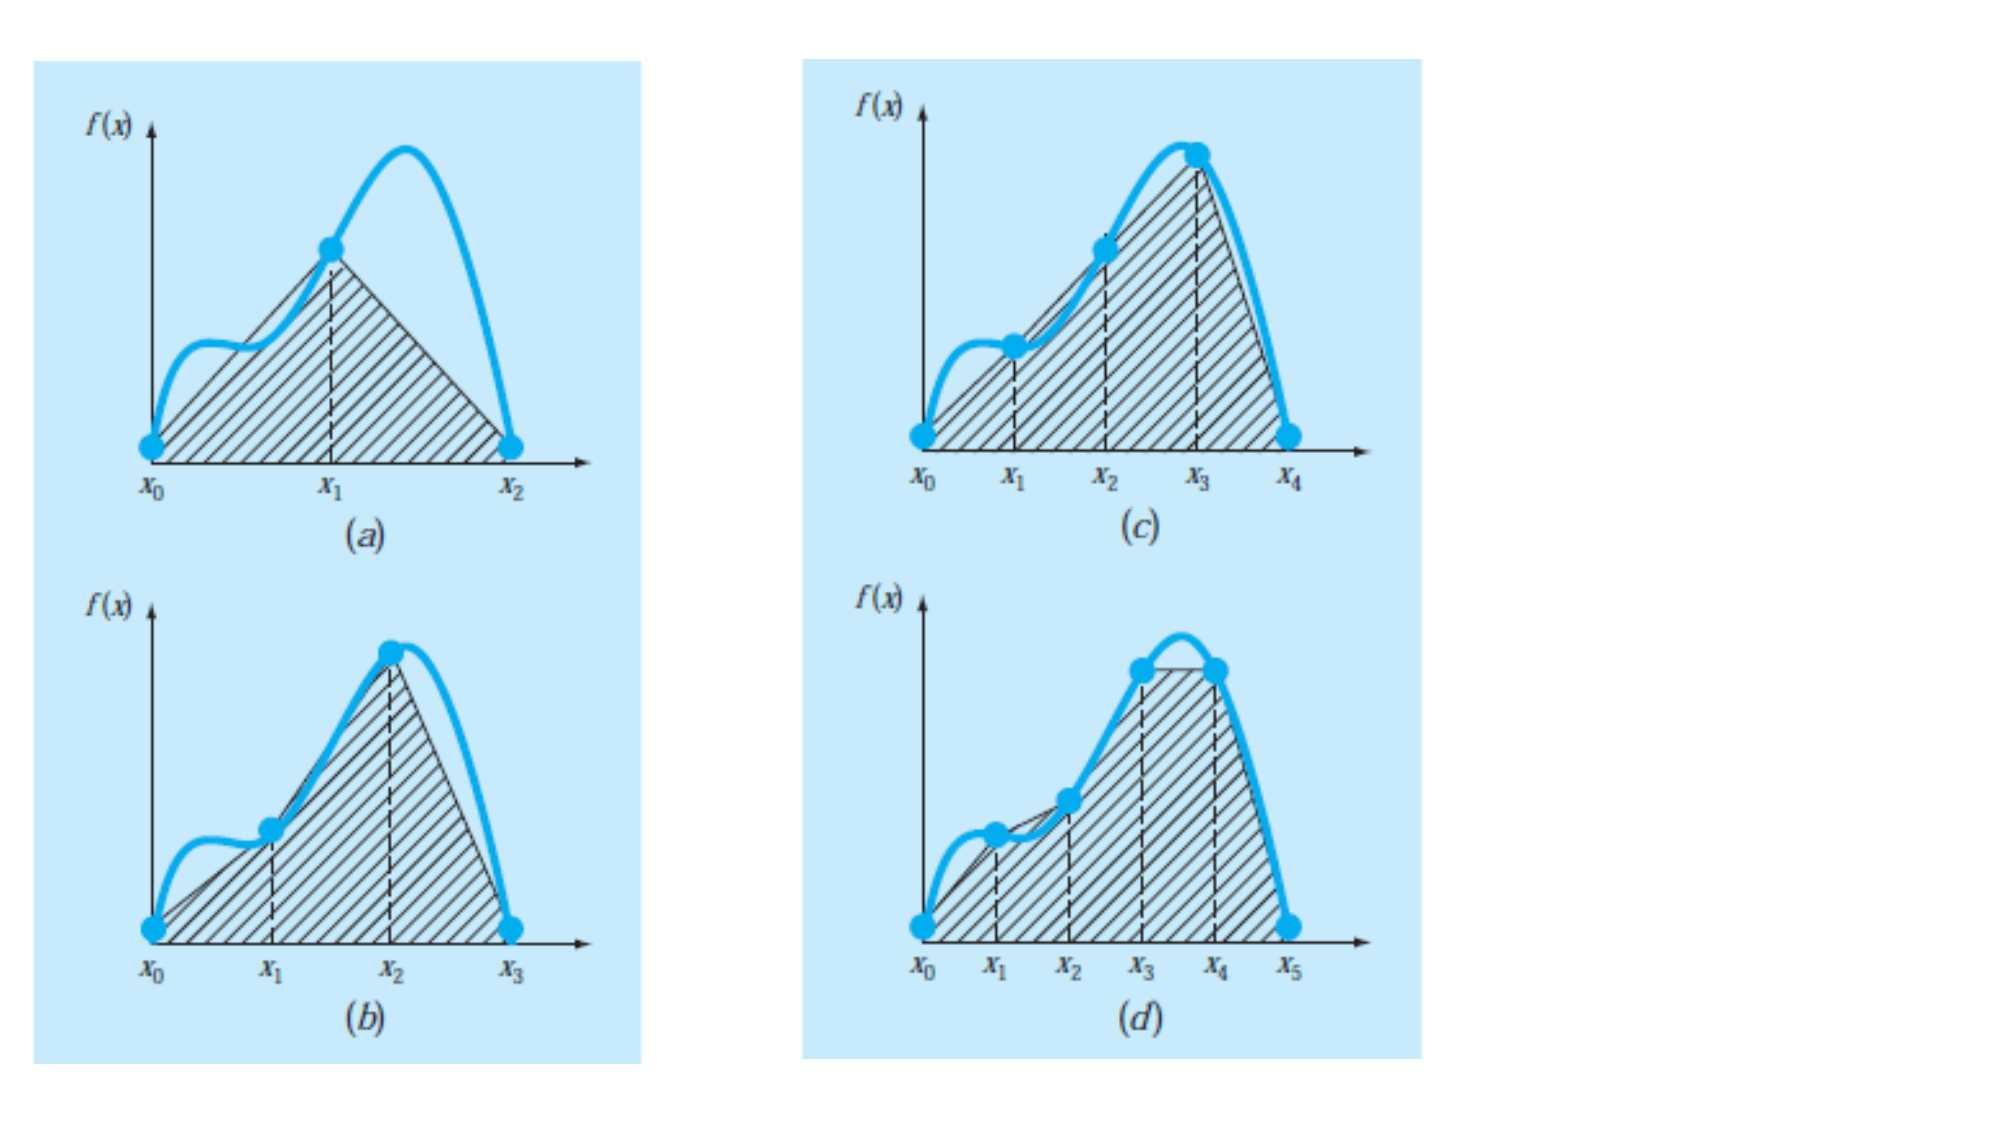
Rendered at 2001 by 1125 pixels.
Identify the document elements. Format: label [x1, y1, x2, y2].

picture [767, 59, 1516, 1059]
picture [10, 58, 670, 1064]
